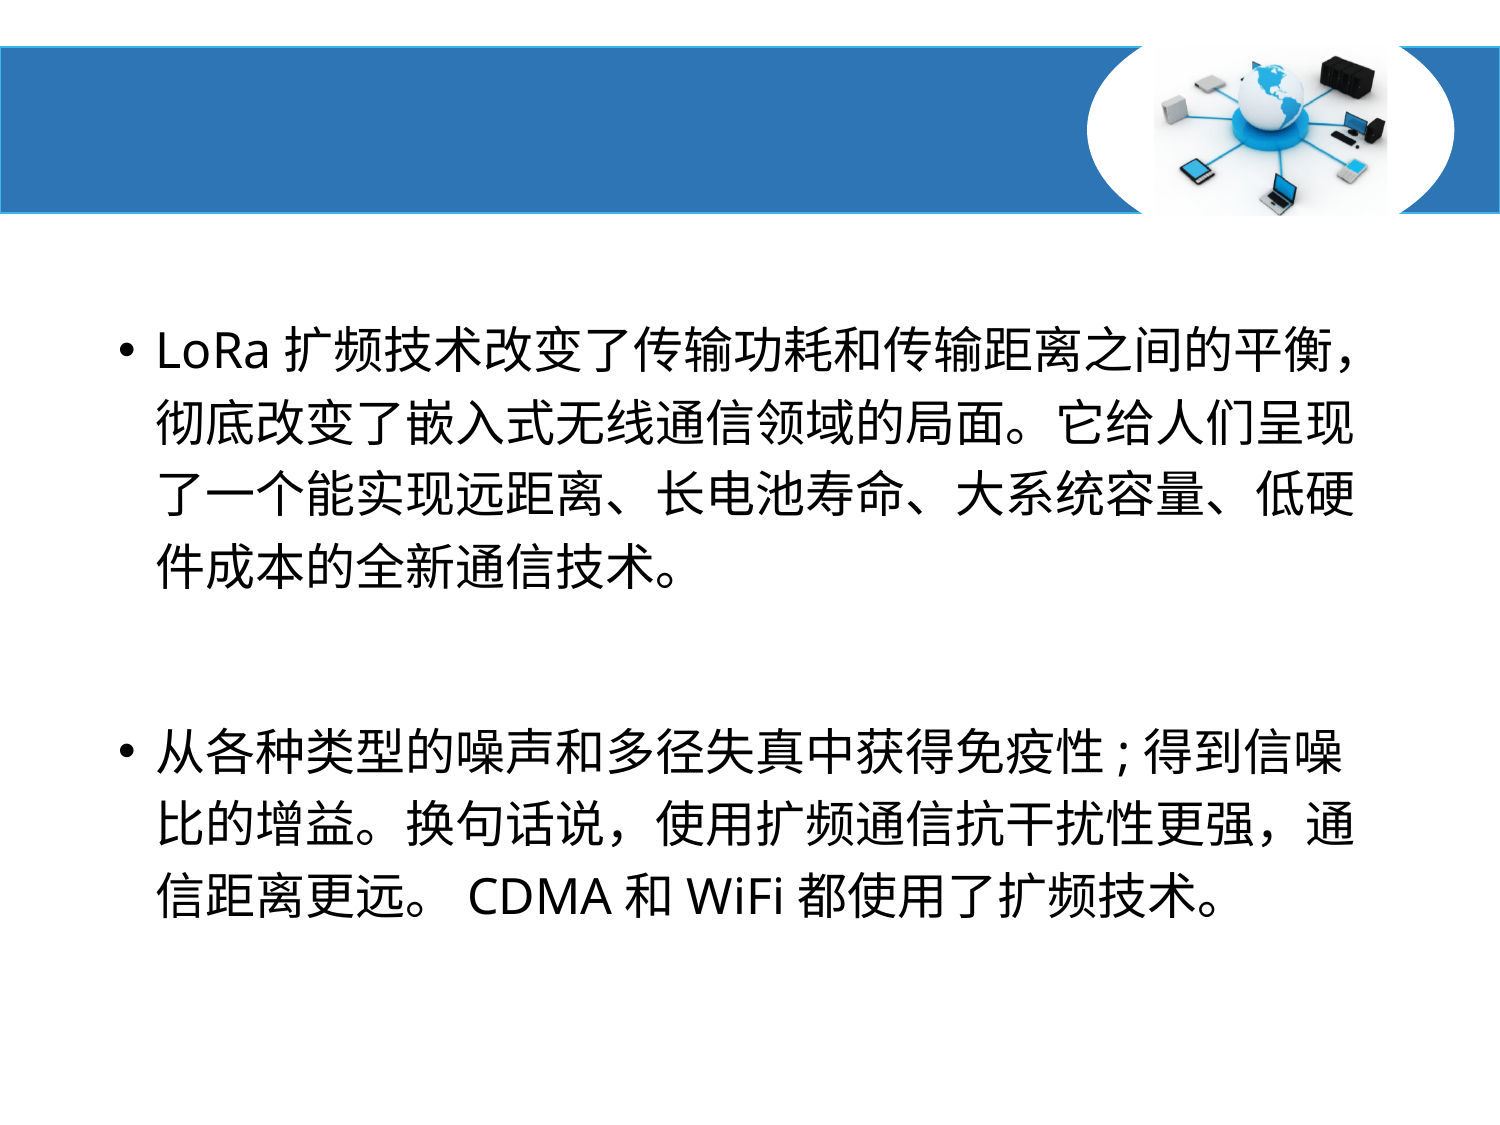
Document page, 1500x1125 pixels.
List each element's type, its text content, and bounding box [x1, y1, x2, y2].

list LoRa扩频技术改变了传输功耗和传输距离之间的平衡，彻底改变了嵌入式无线通信领域的局面。它给人们呈现了一个能实现远距离、长电池寿命、大系统容量、低硬件成本的全新通信技术。 从各种类型的噪声和多径失真中获得免疫性;得到信噪比的增益。换句话说，使用扩频通信抗干扰性更强，通信距离更远。CDMA和WiFi都使用了扩频技术。 [103, 299, 1397, 1014]
picture [1154, 46, 1388, 216]
